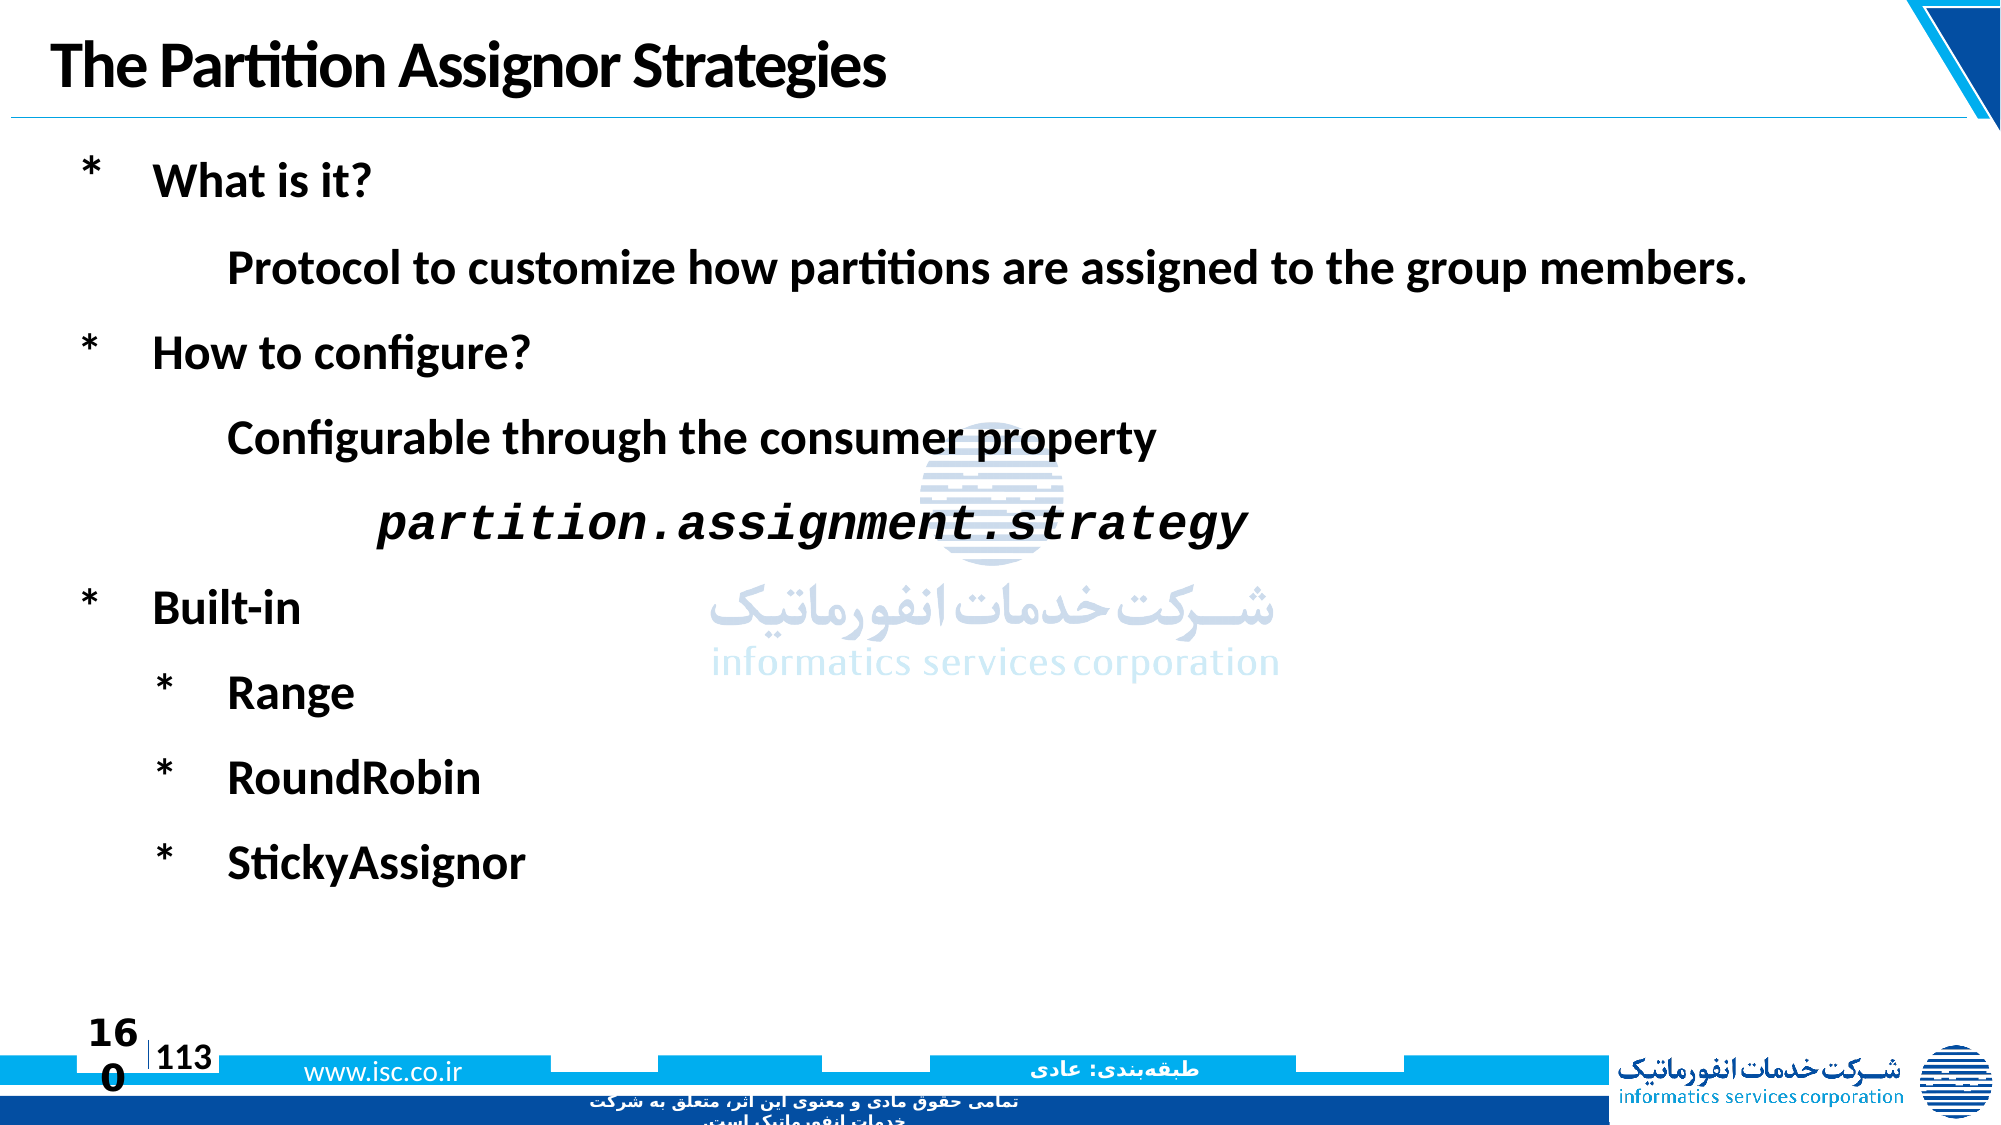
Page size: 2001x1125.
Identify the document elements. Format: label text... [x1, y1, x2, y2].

title The Partition Assignor Strategies [35, 25, 1900, 97]
picture [1610, 1040, 1995, 1121]
text_box * What is it? Protocol to customize how partitions are assigned to the group members. * How to configure? Configurable through the consumer property partition.assignment.strategy * Built-in * Range * RoundRobin * StickyAssignor [62, 132, 1942, 898]
